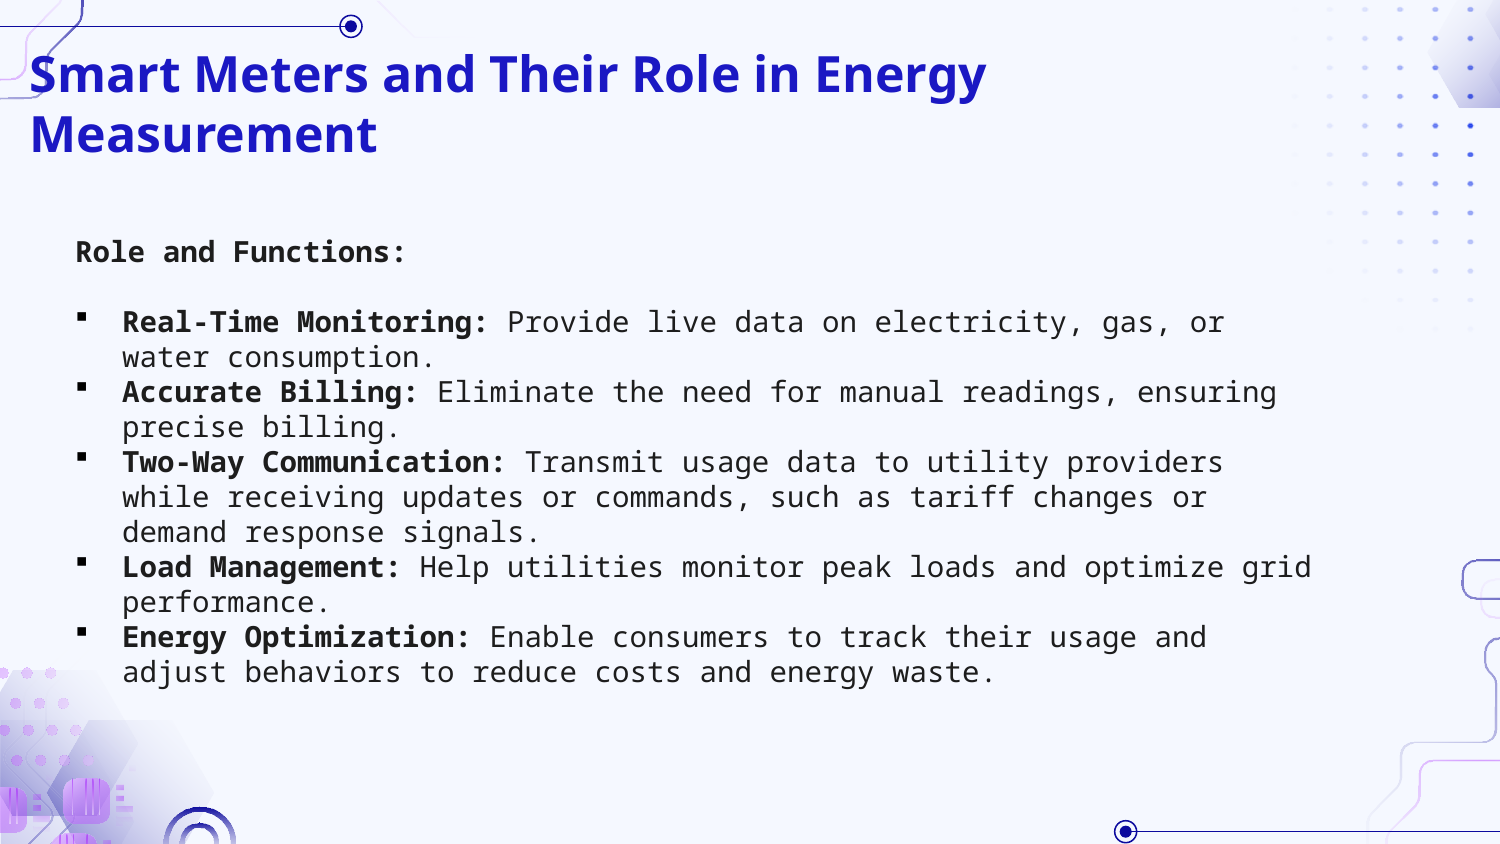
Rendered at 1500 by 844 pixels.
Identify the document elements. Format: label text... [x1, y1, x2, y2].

title Smart Meters and Their Role in Energy Measurement [14, 27, 1141, 198]
picture [1243, 0, 1500, 352]
text_box Role and Functions: Real-Time Monitoring: Provide live data on electricity, gas, or water consumption. Accurate Billing: Eliminate the need for manual readings, ensuring precise billing. Two-Way Communication: Transmit usage data to utility providers while receiving updates or commands, such as tariff changes or demand response signals. Load Management: Help utilities monitor peak loads and optimize grid performance. Energy Optimization: Enable consumers to track their usage and adjust behaviors to reduce costs and energy waste. [60, 226, 1332, 696]
